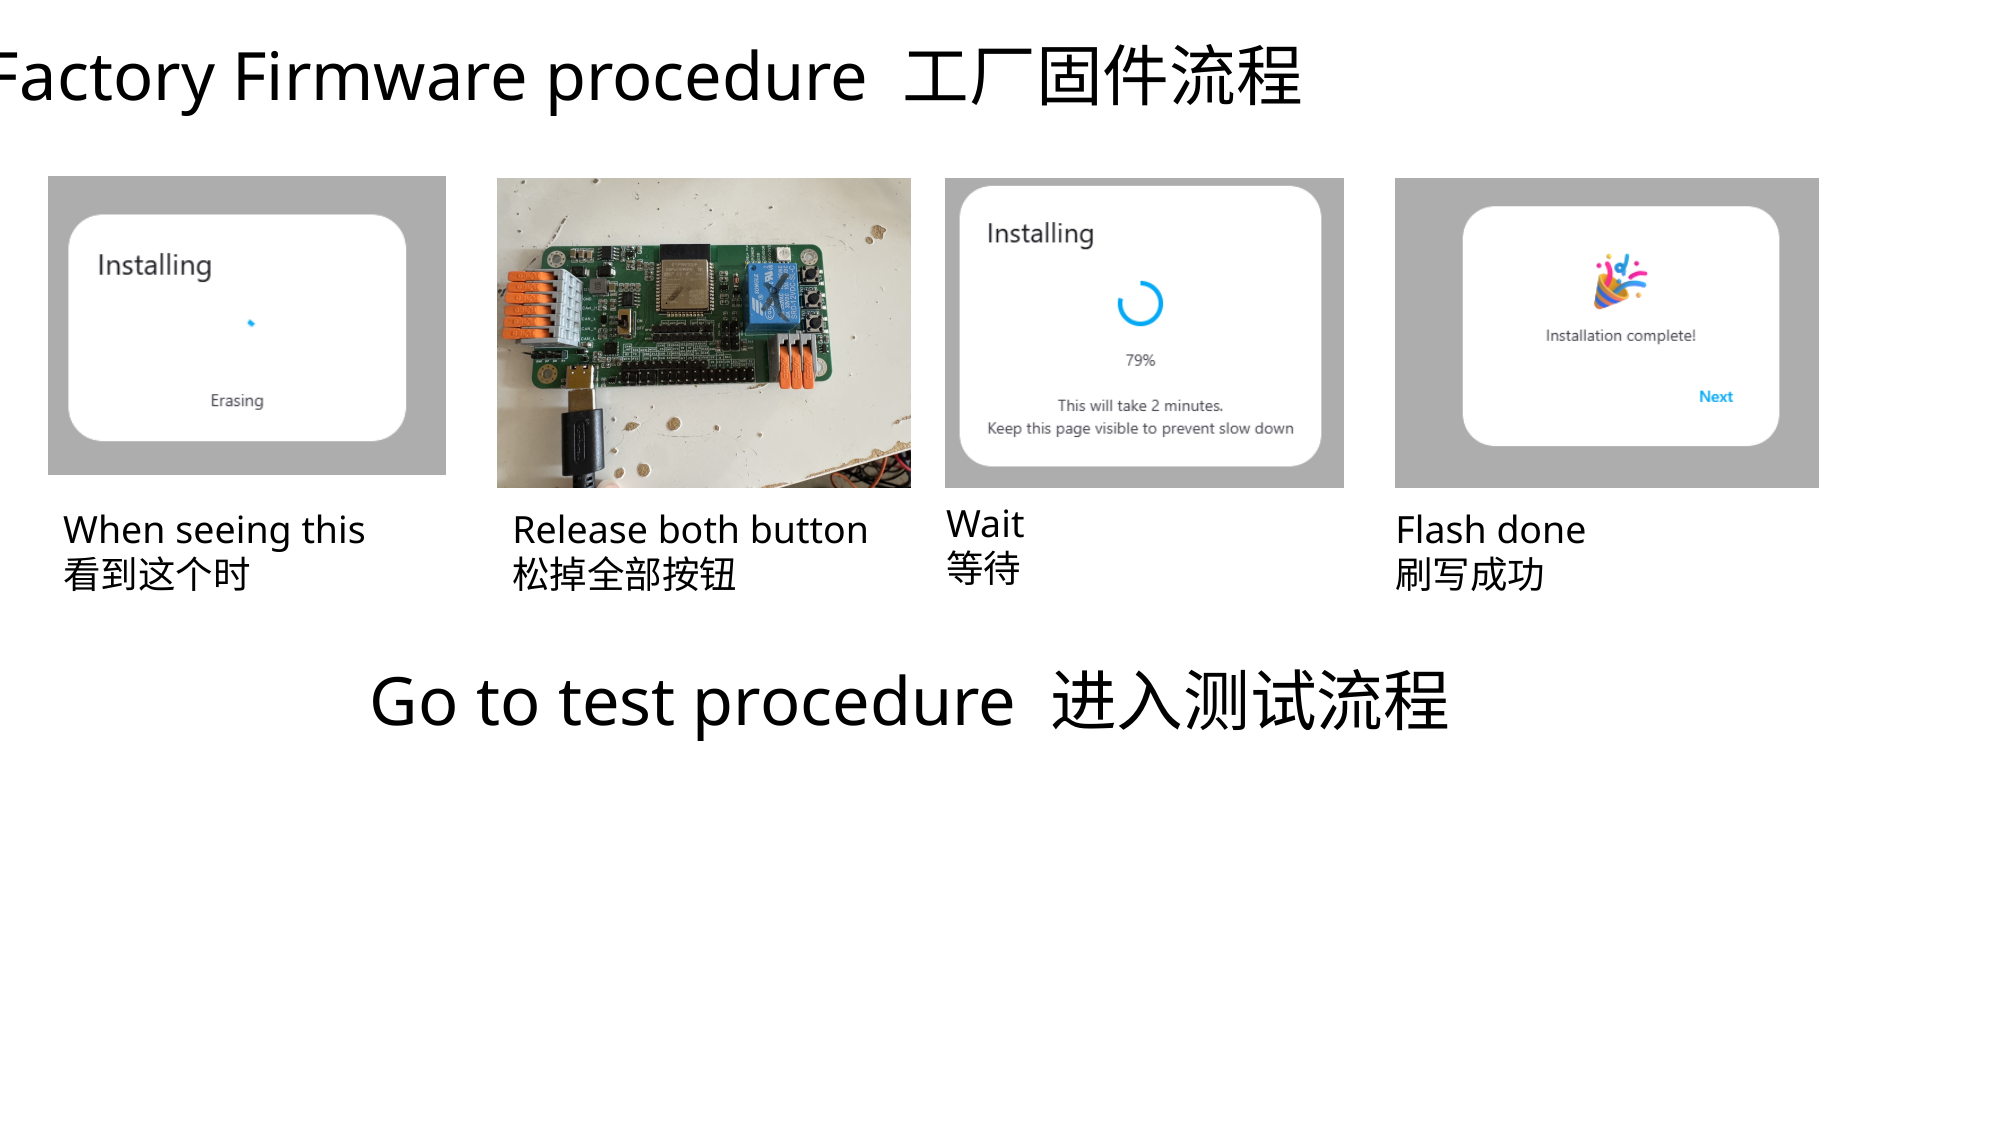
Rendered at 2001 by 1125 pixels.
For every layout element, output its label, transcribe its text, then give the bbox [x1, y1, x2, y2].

picture [47, 176, 446, 476]
picture [944, 177, 1345, 489]
picture [497, 177, 911, 489]
text_box When seeing this 看到这个时 [48, 498, 461, 604]
text_box Flash done 刷写成功 [1380, 498, 1794, 604]
text_box Go to test procedure 进入测试流程 [355, 651, 1466, 747]
text_box Wait 等待 [931, 493, 1344, 598]
text_box Factory Firmware procedure 工厂固件流程 [0, 26, 1333, 122]
text_box Release both button 松掉全部按钮 [497, 498, 911, 604]
picture [1394, 177, 1819, 489]
